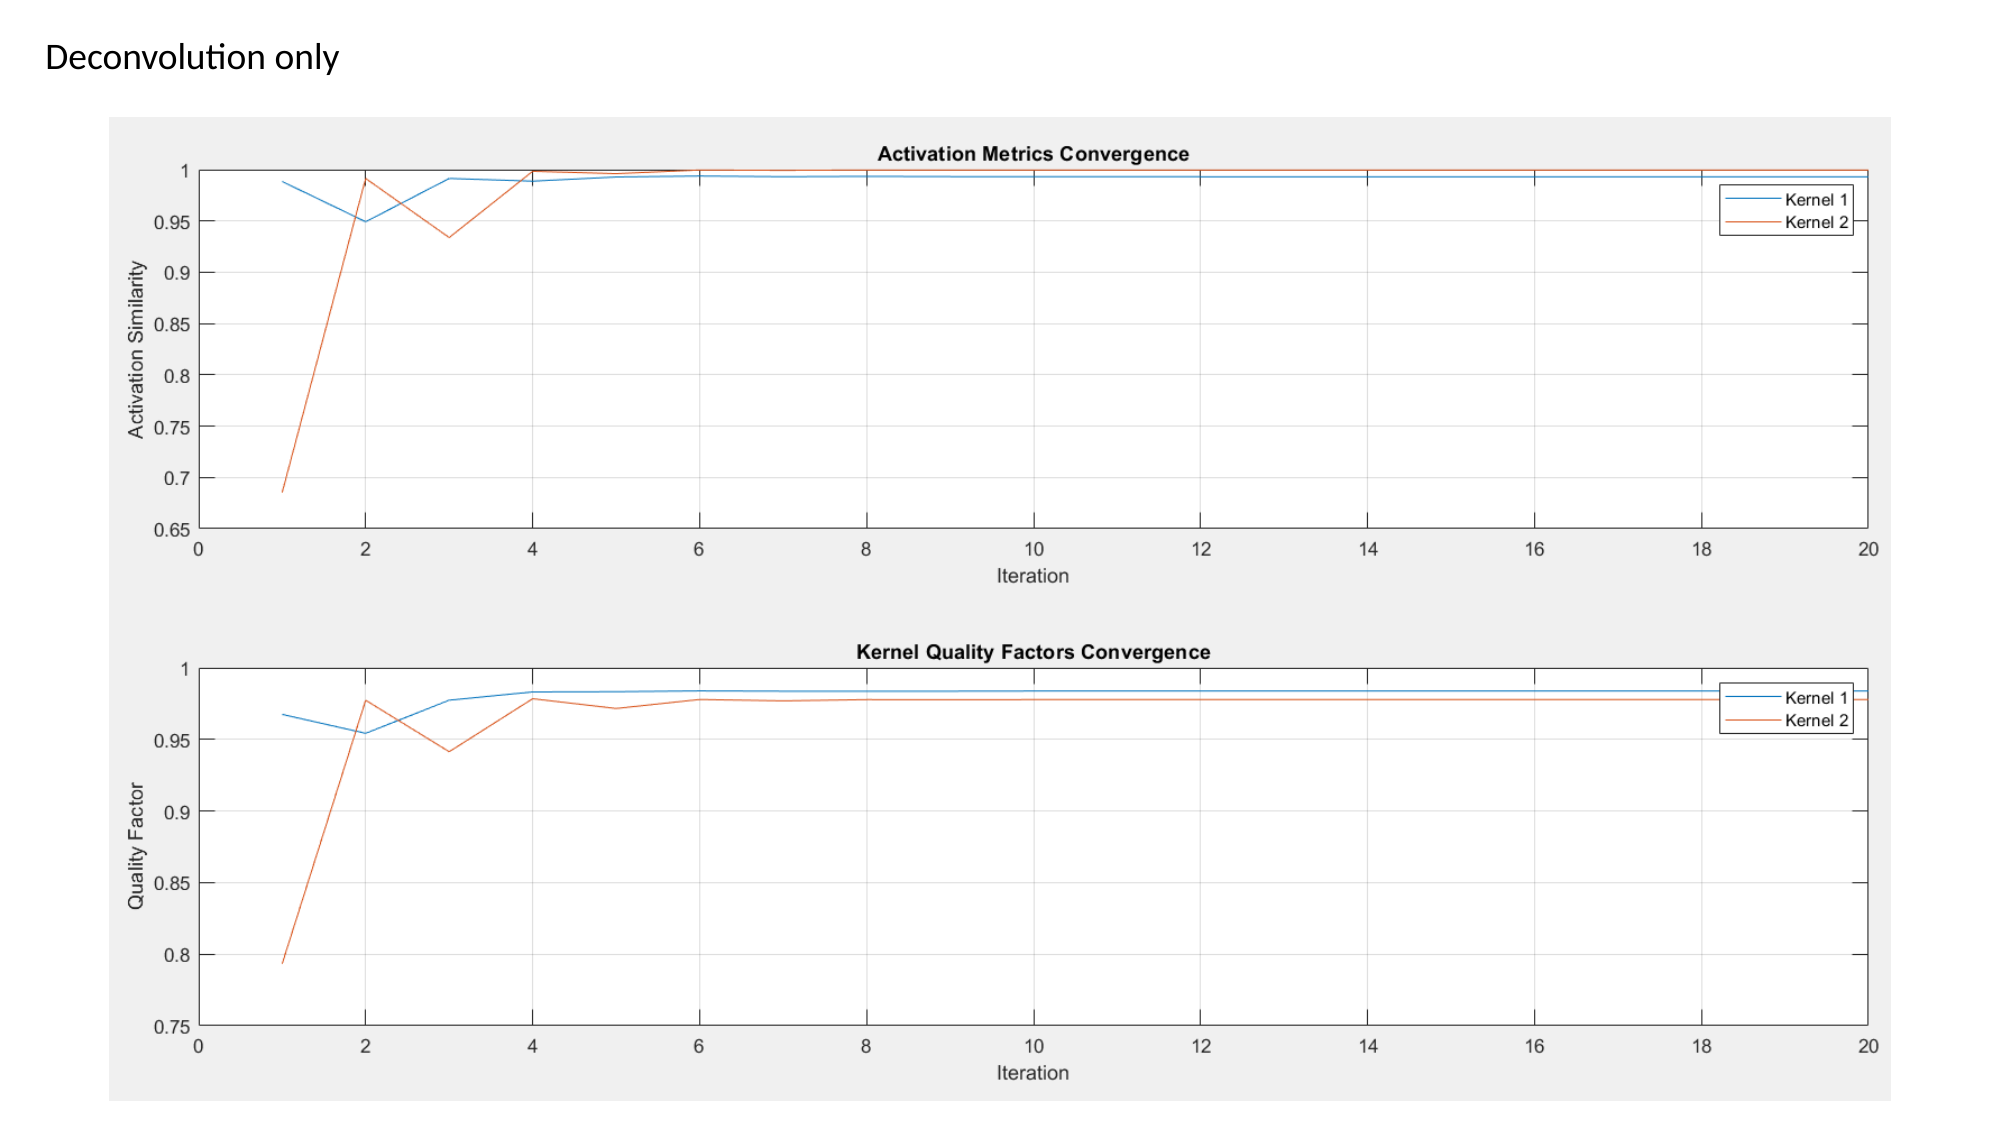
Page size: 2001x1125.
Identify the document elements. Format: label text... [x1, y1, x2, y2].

text_box Deconvolution only [30, 24, 563, 85]
picture [109, 117, 1891, 1101]
